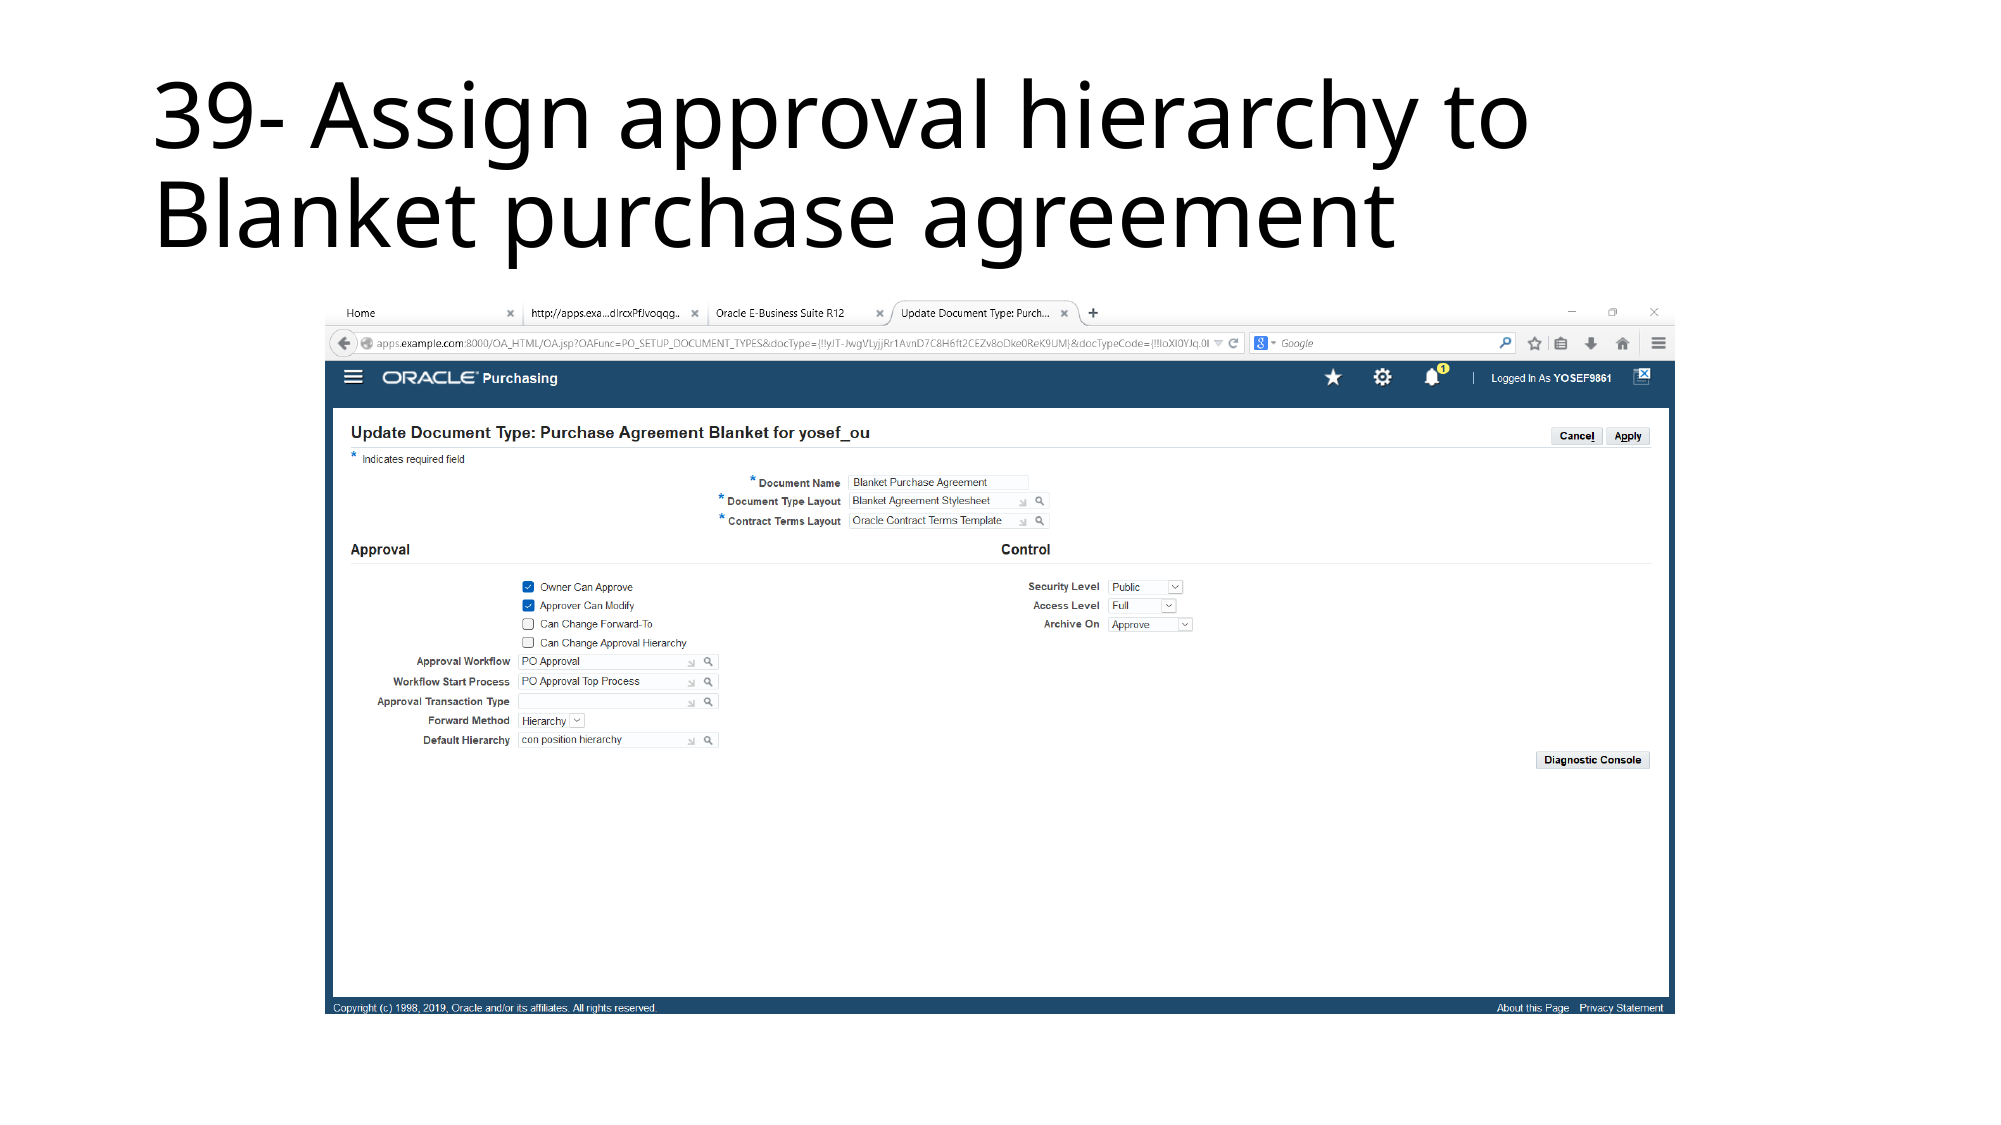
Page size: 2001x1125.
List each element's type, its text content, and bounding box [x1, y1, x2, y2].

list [325, 299, 1675, 1014]
title 39- Assign approval hierarchy to Blanket purchase agreement [137, 59, 1863, 278]
